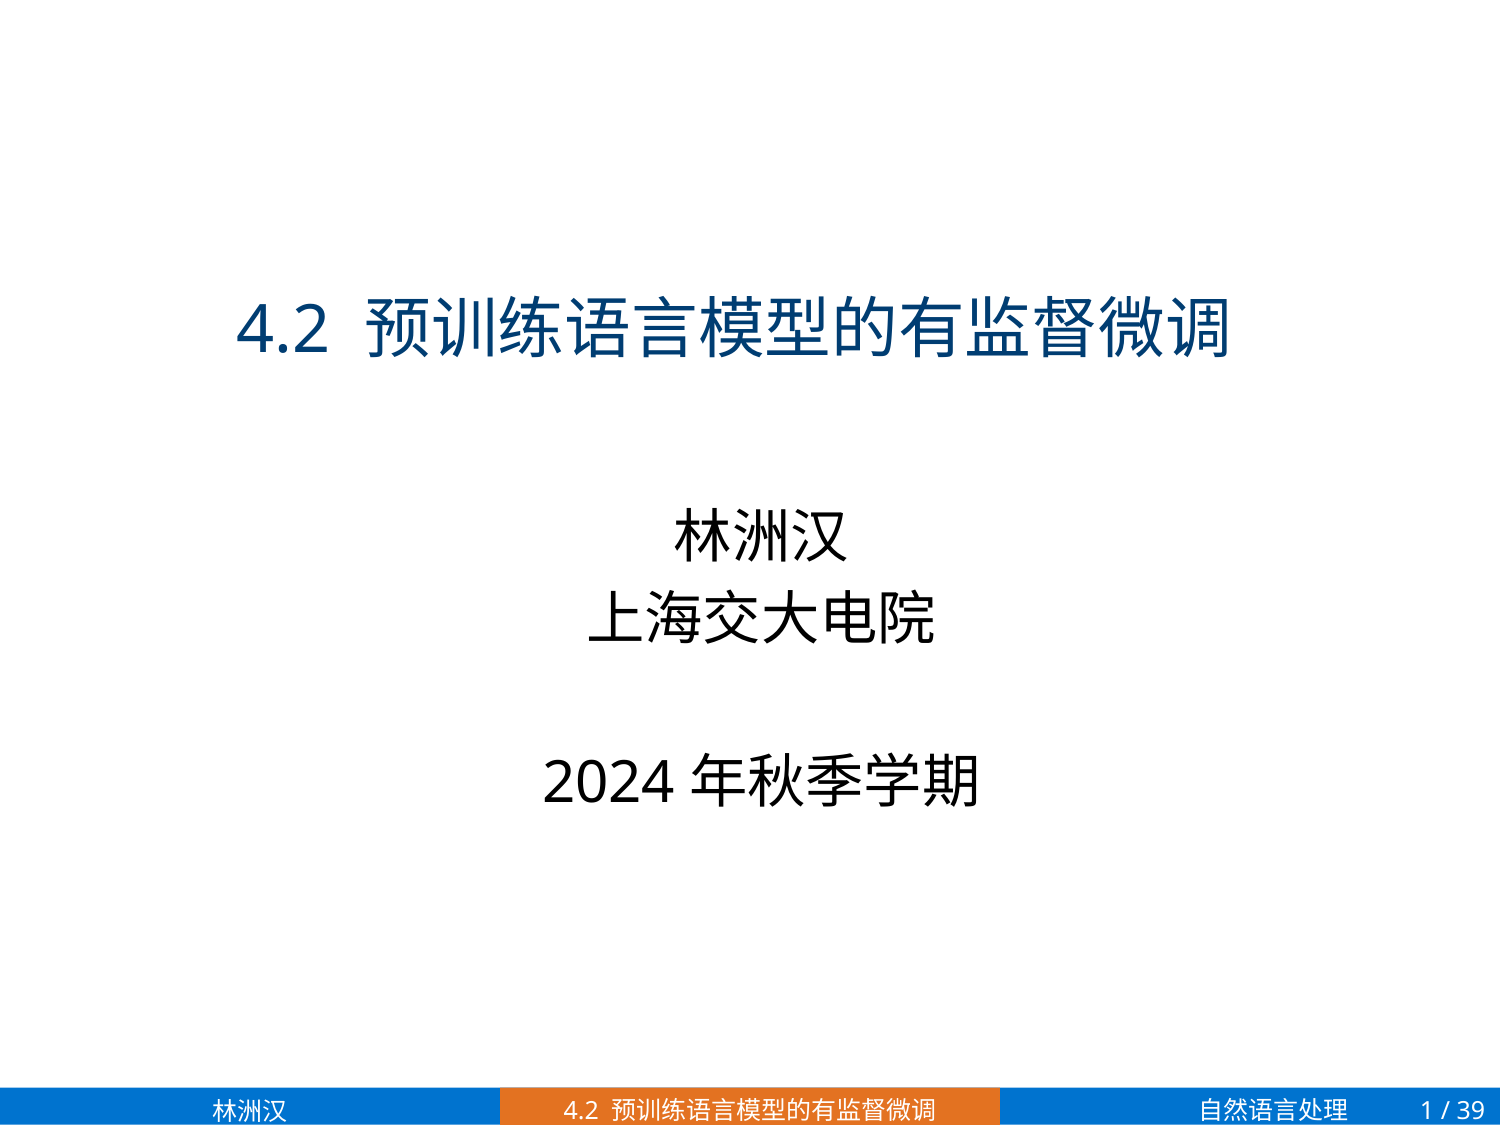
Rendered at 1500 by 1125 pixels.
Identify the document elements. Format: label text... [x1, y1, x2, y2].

text_box 林洲汉 上海交大电院 2024年秋季学期 [87, 491, 1436, 917]
title 4.2 预训练语言模型的有监督微调 [87, 230, 1382, 421]
